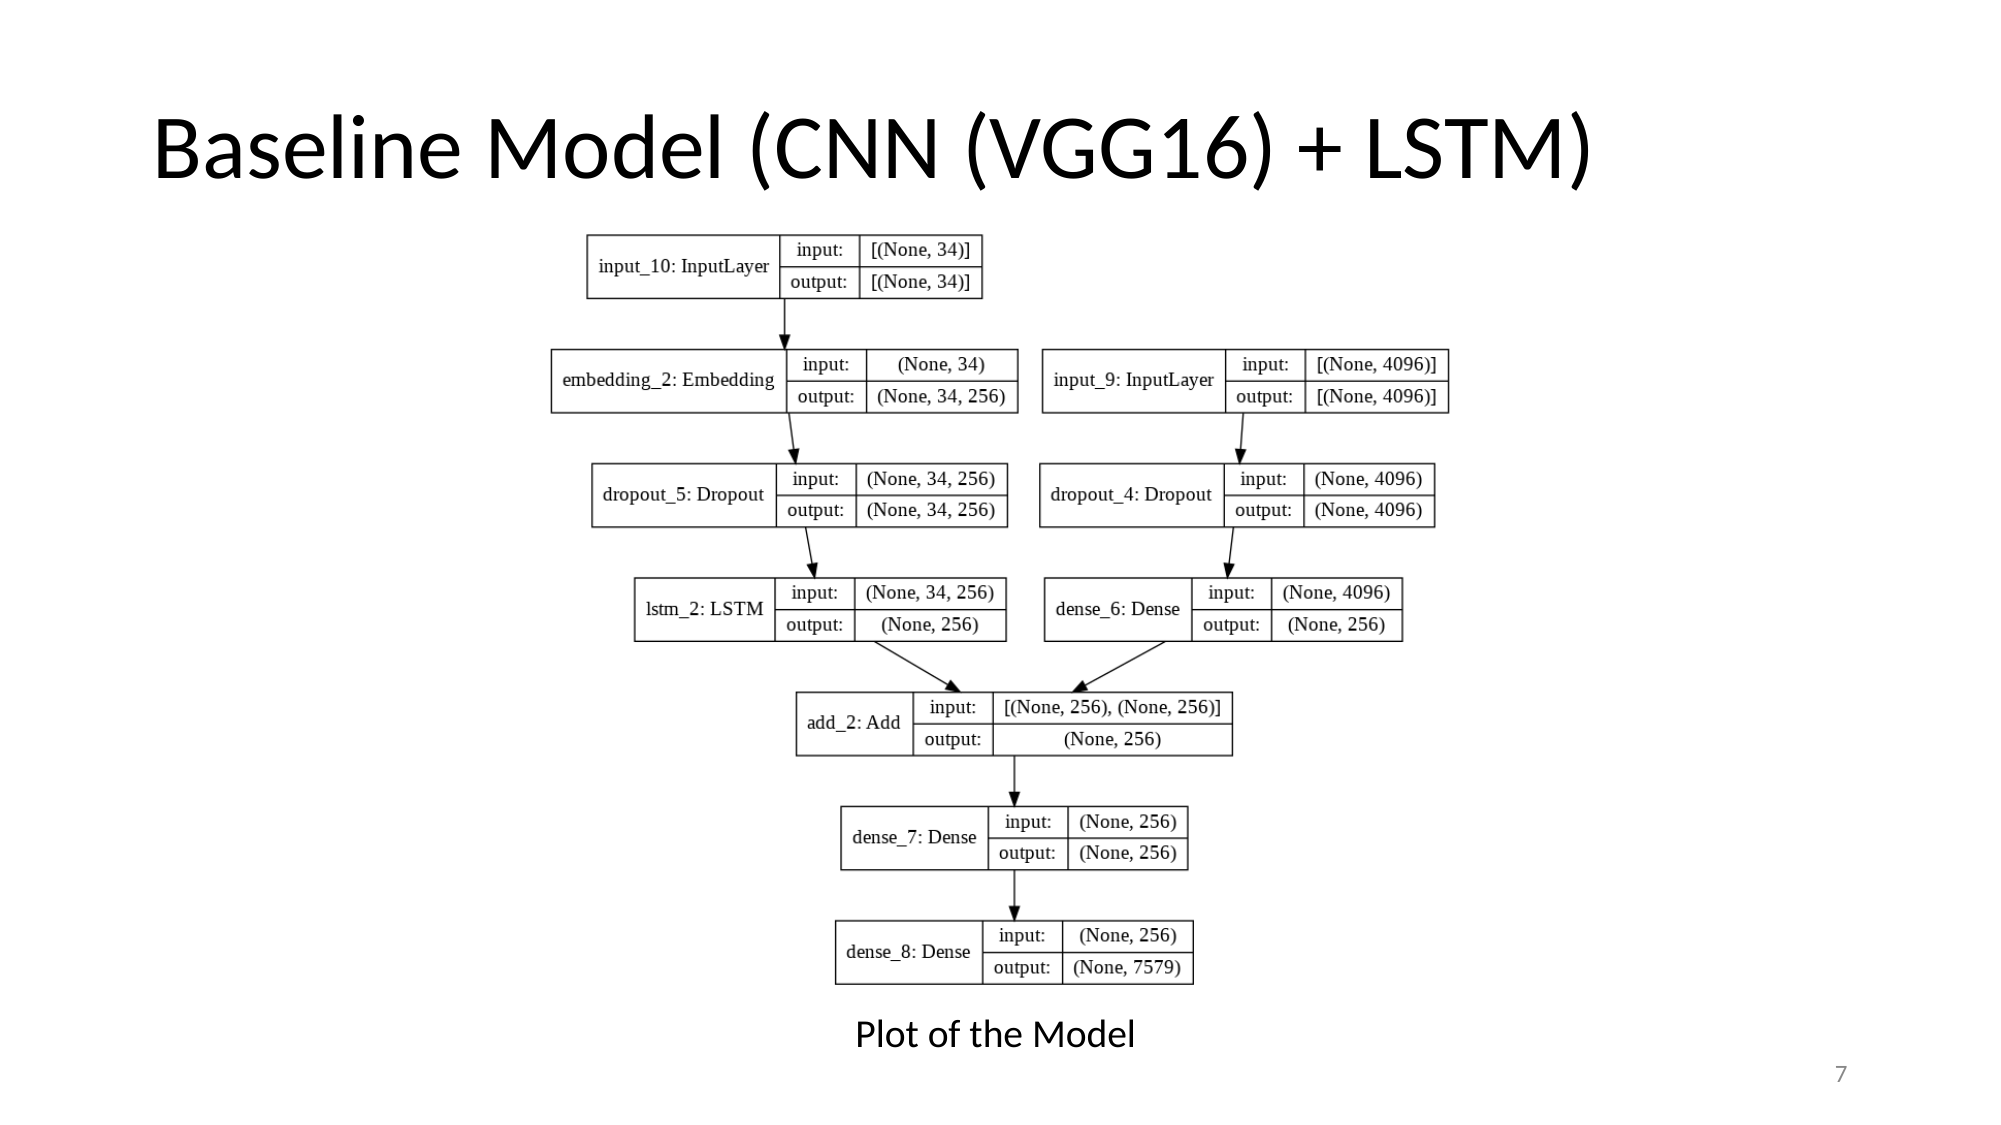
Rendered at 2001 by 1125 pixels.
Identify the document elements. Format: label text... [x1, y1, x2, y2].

picture [546, 229, 1454, 990]
slide_number 7 [1412, 1042, 1863, 1103]
title Baseline Model (CNN (VGG16) + LSTM) [137, 59, 1863, 237]
text_box Plot of the Model [840, 999, 1160, 1072]
